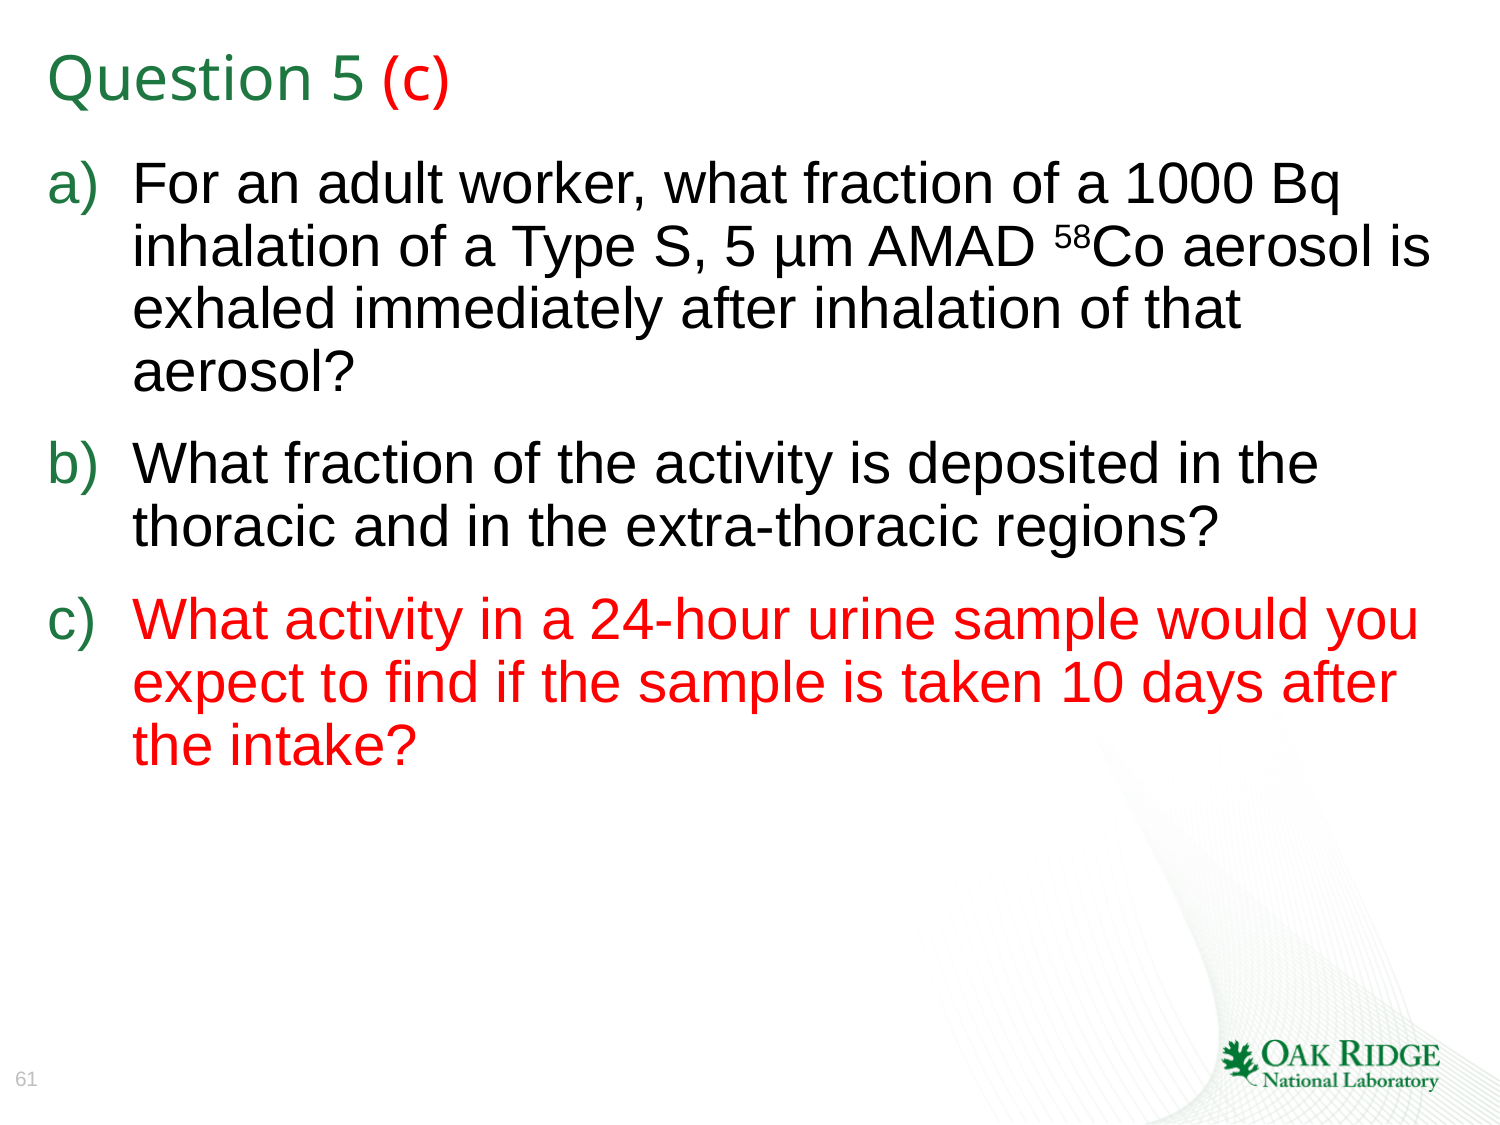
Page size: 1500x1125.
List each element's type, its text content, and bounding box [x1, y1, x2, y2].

title Question 5 (c) [31, 41, 1449, 122]
picture [833, 297, 1500, 1125]
list For an adult worker, what fraction of a 1000 Bq inhalation of a Type S, 5 µm AMAD 58Co aerosol is exhaled immediately after inhalation of that aerosol? What fraction of the activity is deposited in the thoracic and in the extra-thoracic regions? What activity in a 24-hour urine sample would you expect to find if the sample is taken 10 days after the intake? [32, 144, 1451, 834]
